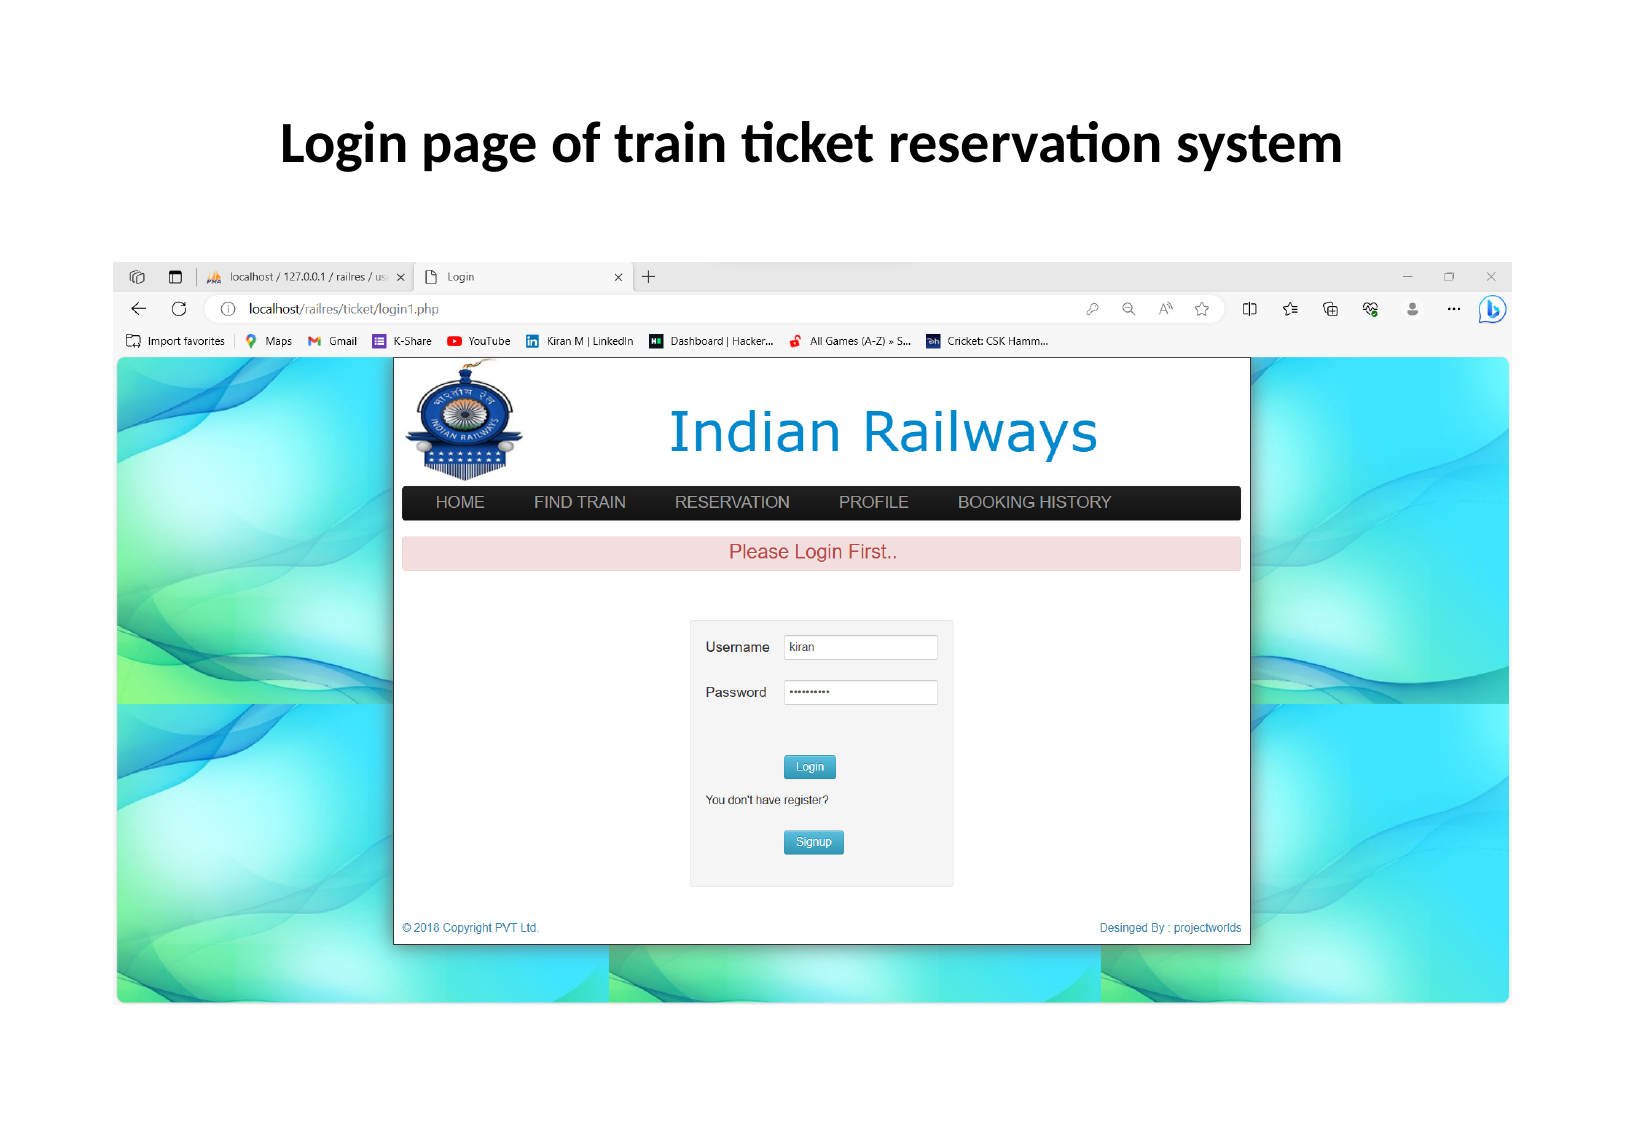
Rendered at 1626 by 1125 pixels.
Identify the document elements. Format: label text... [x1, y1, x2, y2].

picture [112, 262, 1513, 1006]
title Login page of train ticket reservation system [81, 45, 1544, 233]
